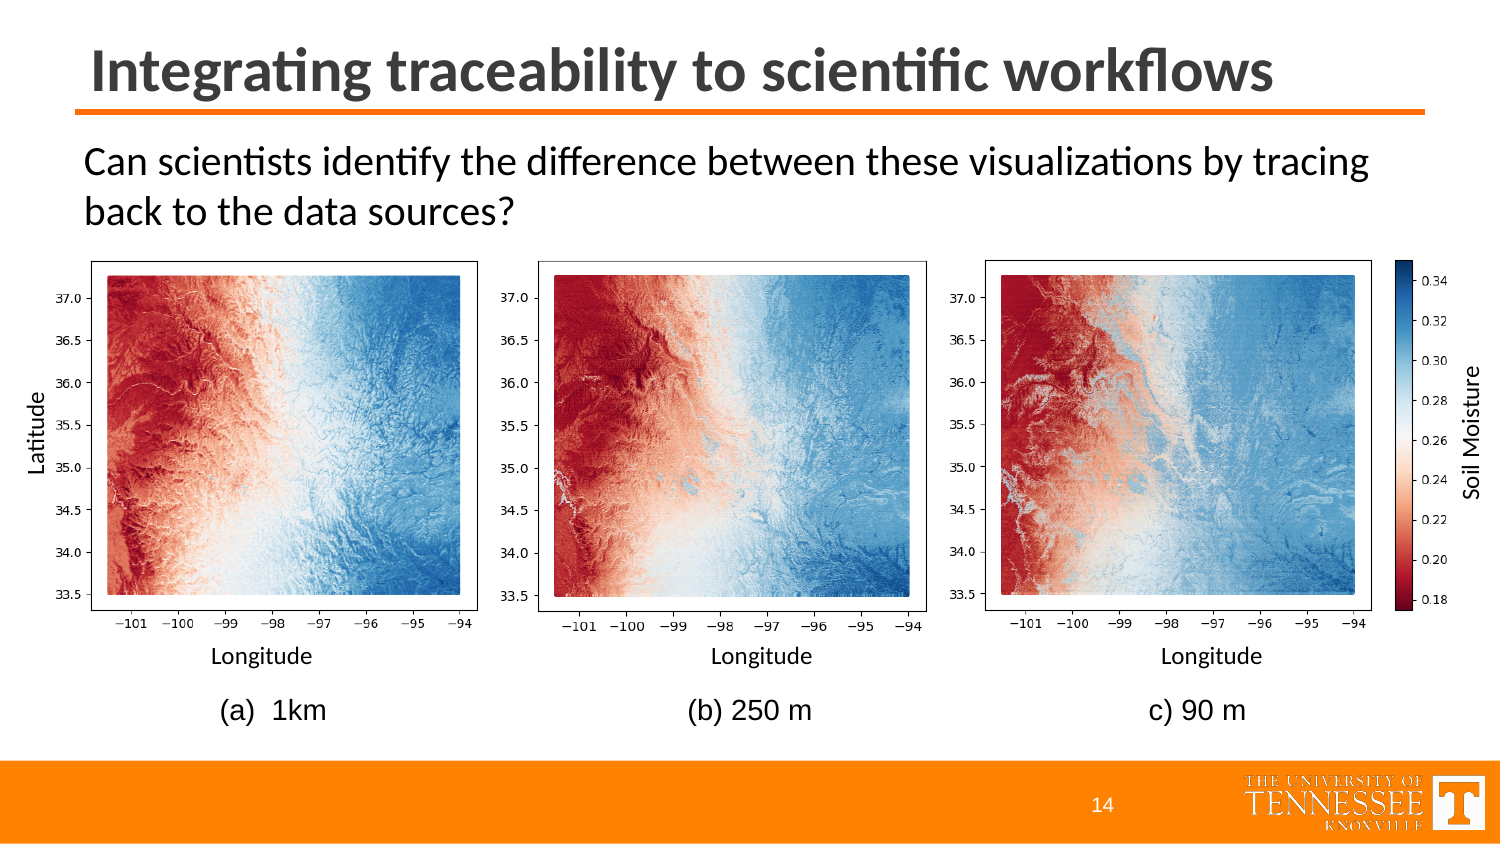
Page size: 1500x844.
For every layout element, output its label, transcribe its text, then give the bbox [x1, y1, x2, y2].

text_box Can scientists identify the difference between these visualizations by tracing back to the data sources? [68, 118, 1443, 249]
text_box (b) 250 m [581, 676, 919, 742]
title Integrating traceability to scientific workflows [75, 0, 1425, 118]
text_box Longitude [1005, 643, 1418, 674]
text_box Soil Moisture [1456, 307, 1483, 560]
text_box 1km [165, 676, 359, 742]
picture [52, 259, 493, 633]
picture [943, 257, 1452, 635]
slide_number ‹#› [779, 782, 1130, 827]
text_box Latitude [24, 354, 44, 513]
text_box Longitude [555, 643, 968, 674]
text_box c) 90 m [1007, 676, 1388, 742]
picture [1244, 775, 1485, 830]
picture [501, 257, 942, 635]
text_box Longitude [55, 640, 468, 674]
